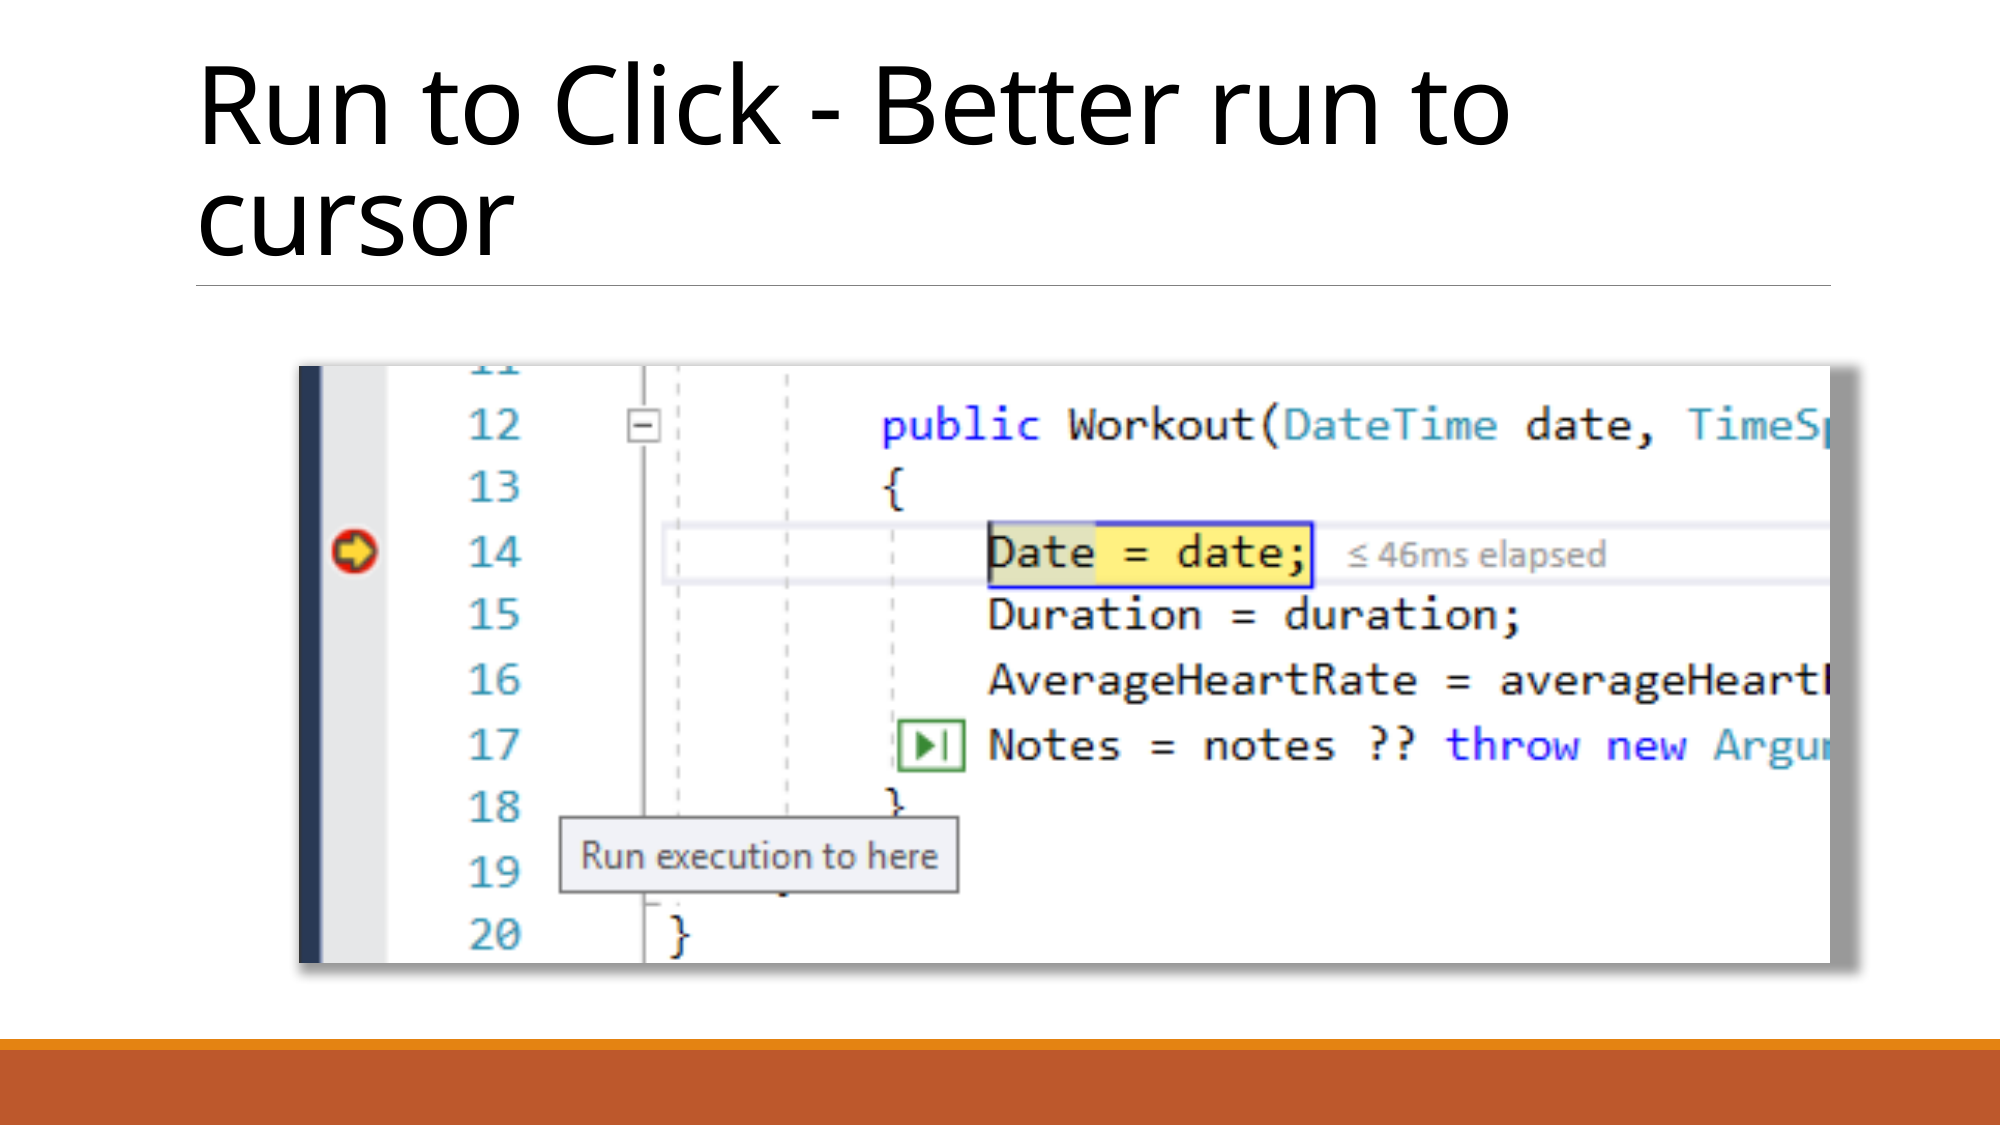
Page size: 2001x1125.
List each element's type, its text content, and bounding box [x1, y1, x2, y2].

title Run to Click - Better run to cursor [180, 47, 1830, 285]
picture [298, 366, 1831, 964]
